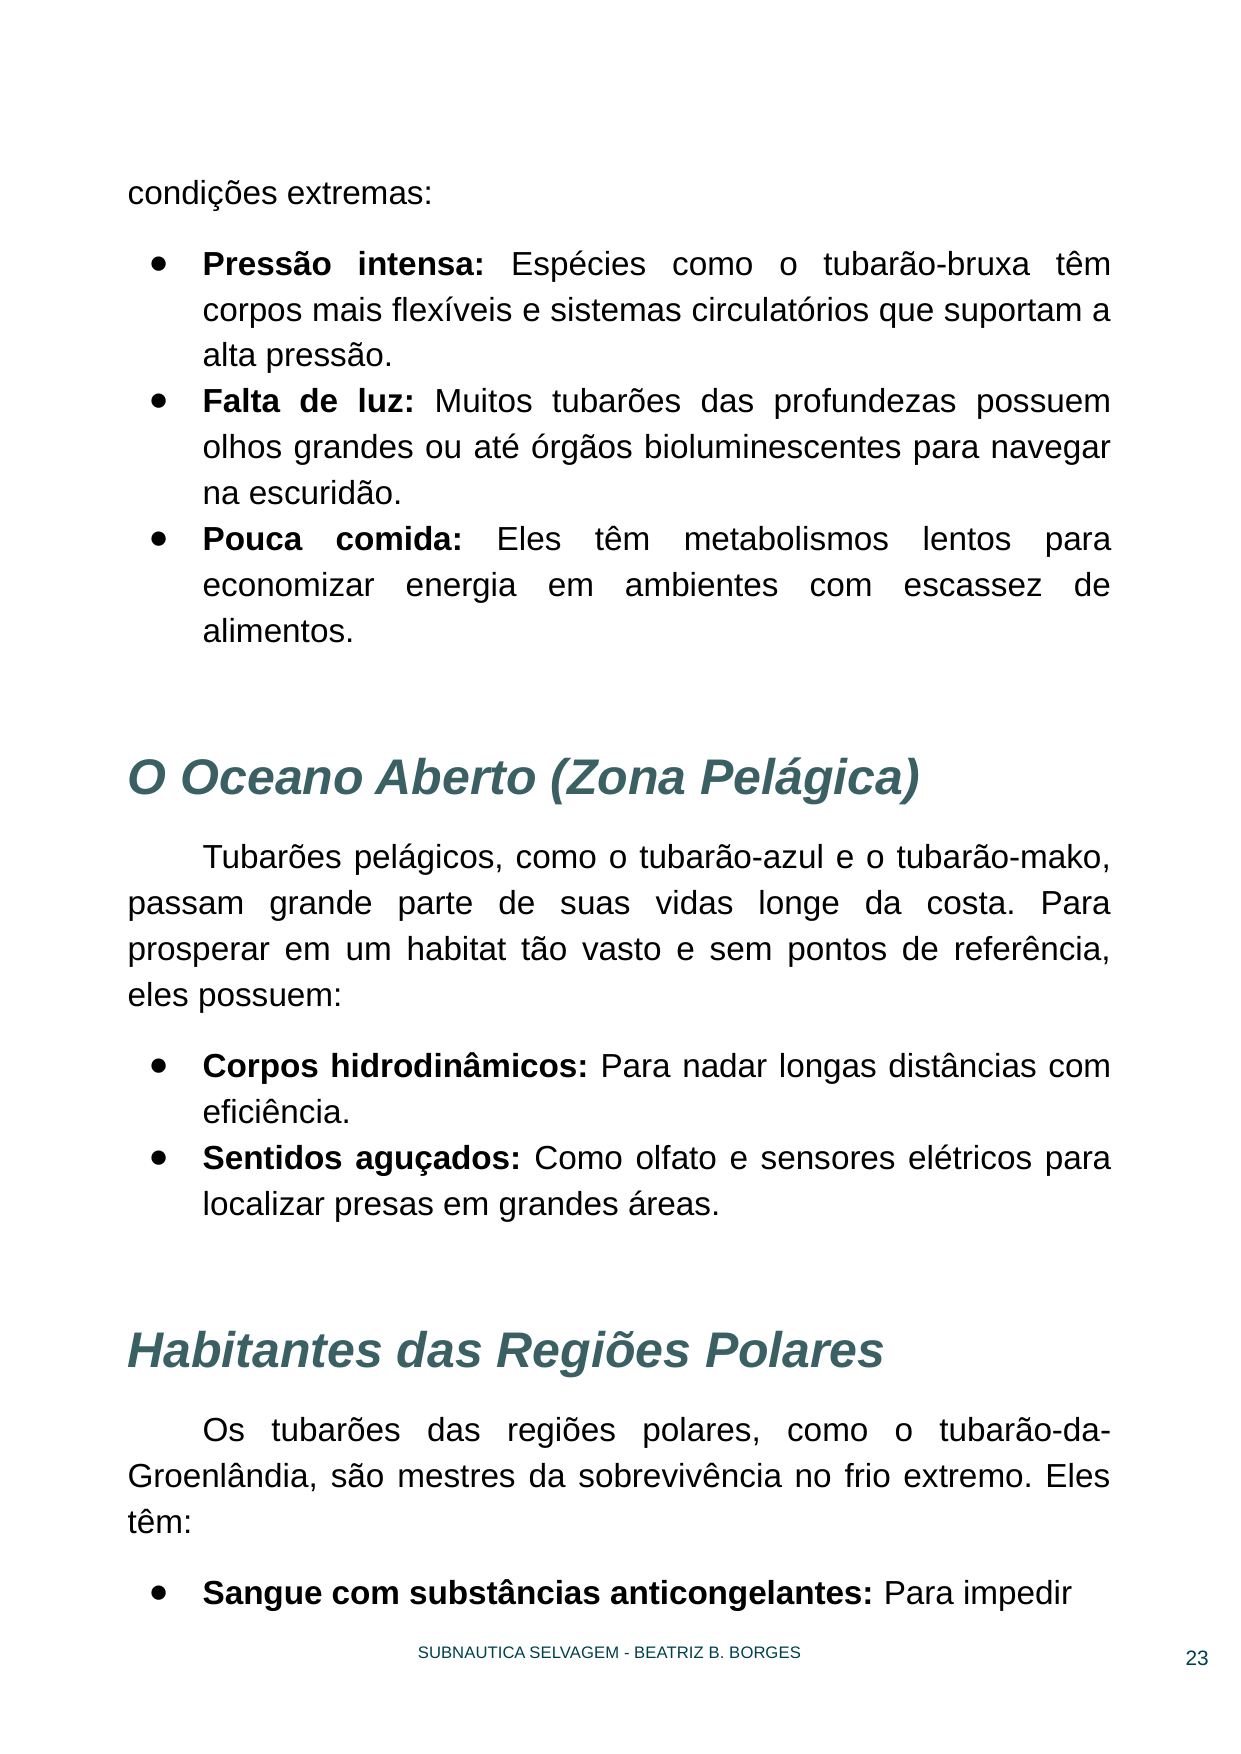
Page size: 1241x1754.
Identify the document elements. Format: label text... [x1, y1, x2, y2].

list condições extremas: Pressão intensa: Espécies como o tubarão-bruxa têm corpos mais flexíveis e sistemas circulatórios que suportam a alta pressão. Falta de luz: Muitos tubarões das profundezas possuem olhos grandes ou até órgãos bioluminescentes para navegar na escuridão. Pouca comida: Eles têm metabolismos lentos para economizar energia em ambientes com escassez de alimentos. O Oceano Aberto (Zona Pelágica) Tubarões pelágicos, como o tubarão-azul e o tubarão-mako, passam grande parte de suas vidas longe da costa. Para prosperar em um habitat tão vasto e sem pontos de referência, eles possuem: Corpos hidrodinâmicos: Para nadar longas distâncias com eficiência. Sentidos aguçados: Como olfato e sensores elétricos para localizar presas em grandes áreas. Habitantes das Regiões Polares Os tubarões das regiões polares, como o tubarão-da-Groenlândia, são mestres da sobrevivência no frio extremo. Eles têm: Sangue com substâncias anticongelantes: Para impedir [112, 150, 1128, 1604]
text_box SUBNAUTICA SELVAGEM - BEATRIZ B. BORGES [402, 1631, 838, 1672]
slide_number ‹#› [1149, 1590, 1224, 1725]
